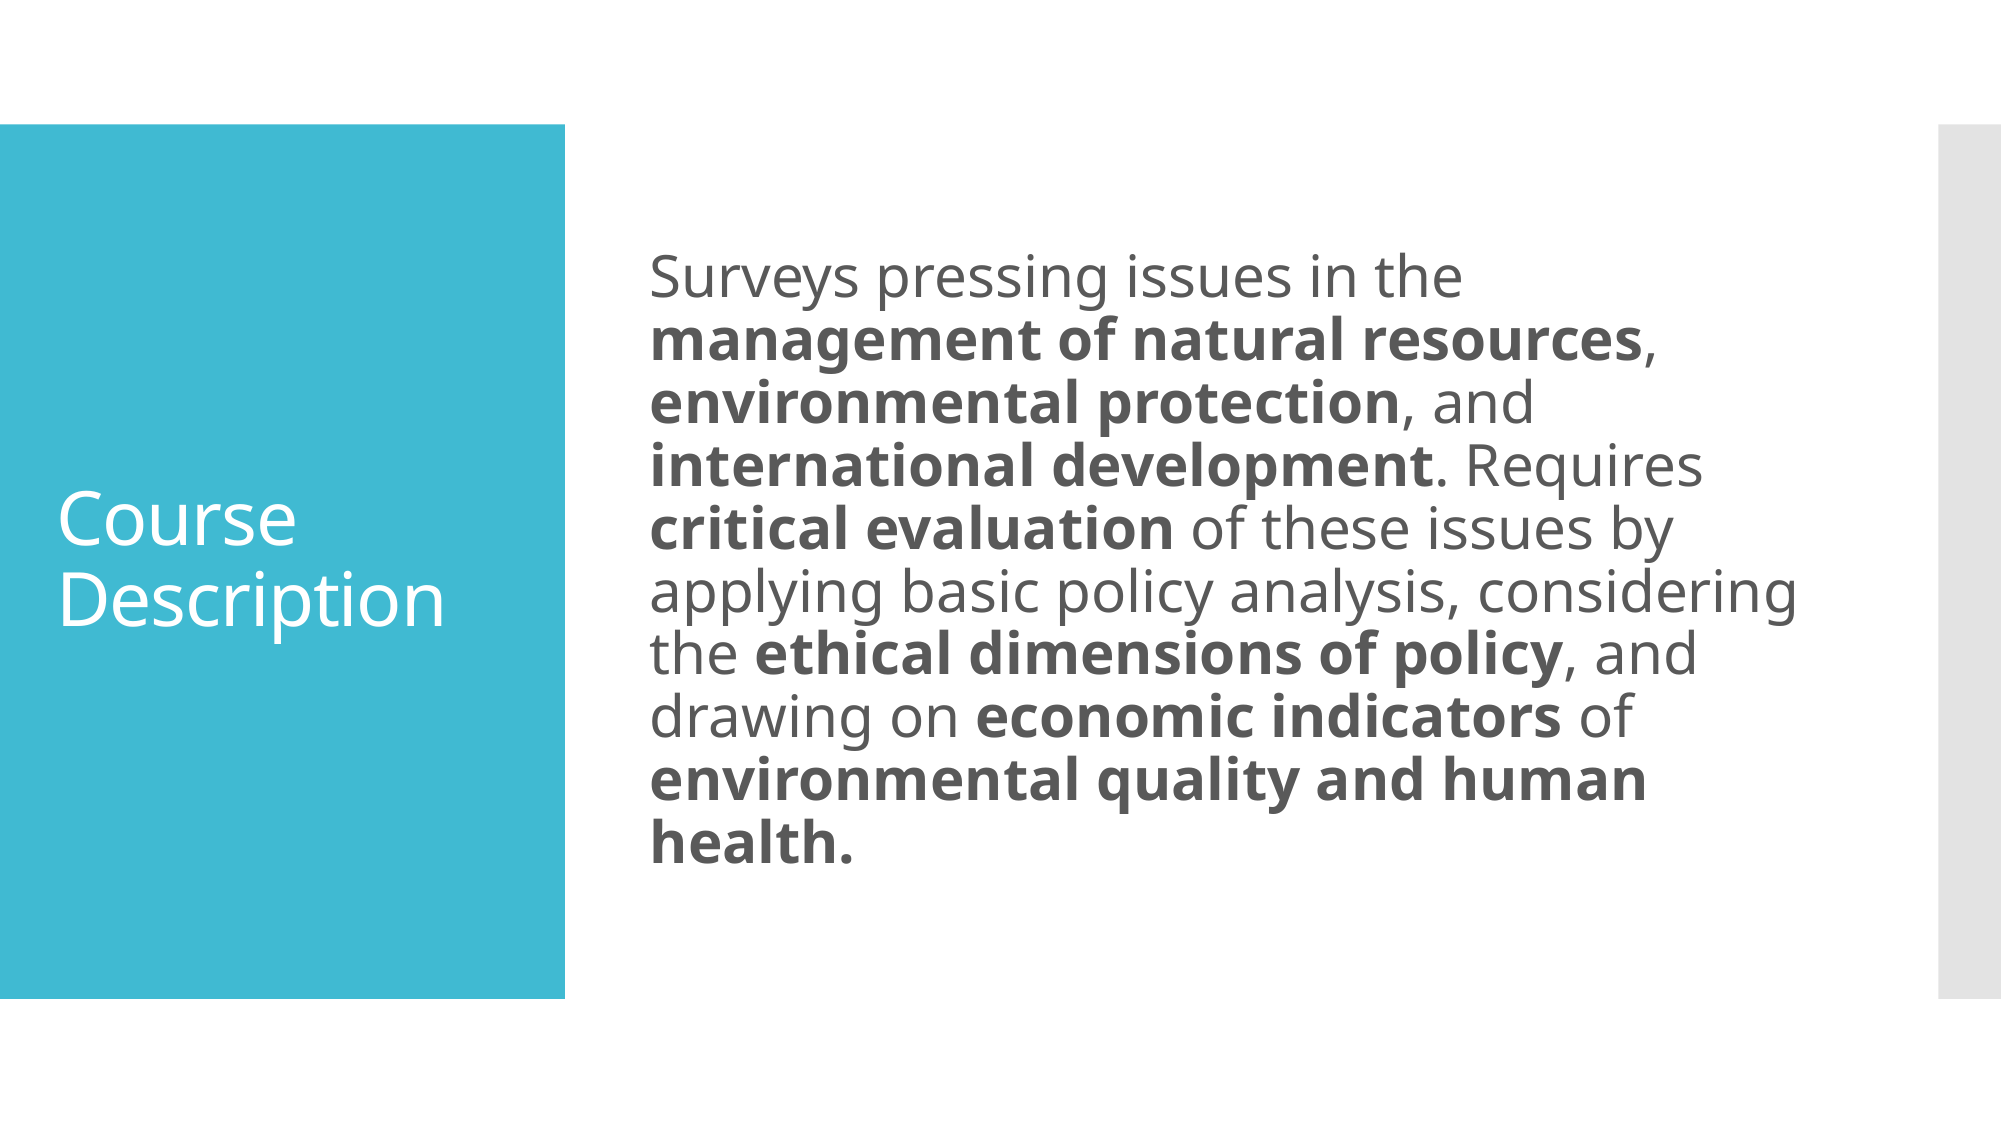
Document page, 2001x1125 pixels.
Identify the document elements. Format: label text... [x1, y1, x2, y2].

title Course Description [41, 184, 525, 940]
list Surveys pressing issues in the management of natural resources, environmental protection, and international development. Requires critical evaluation of these issues by applying basic policy analysis, considering the ethical dimensions of policy, and drawing on economic indicators of environmental quality and human health. [634, 141, 1835, 982]
